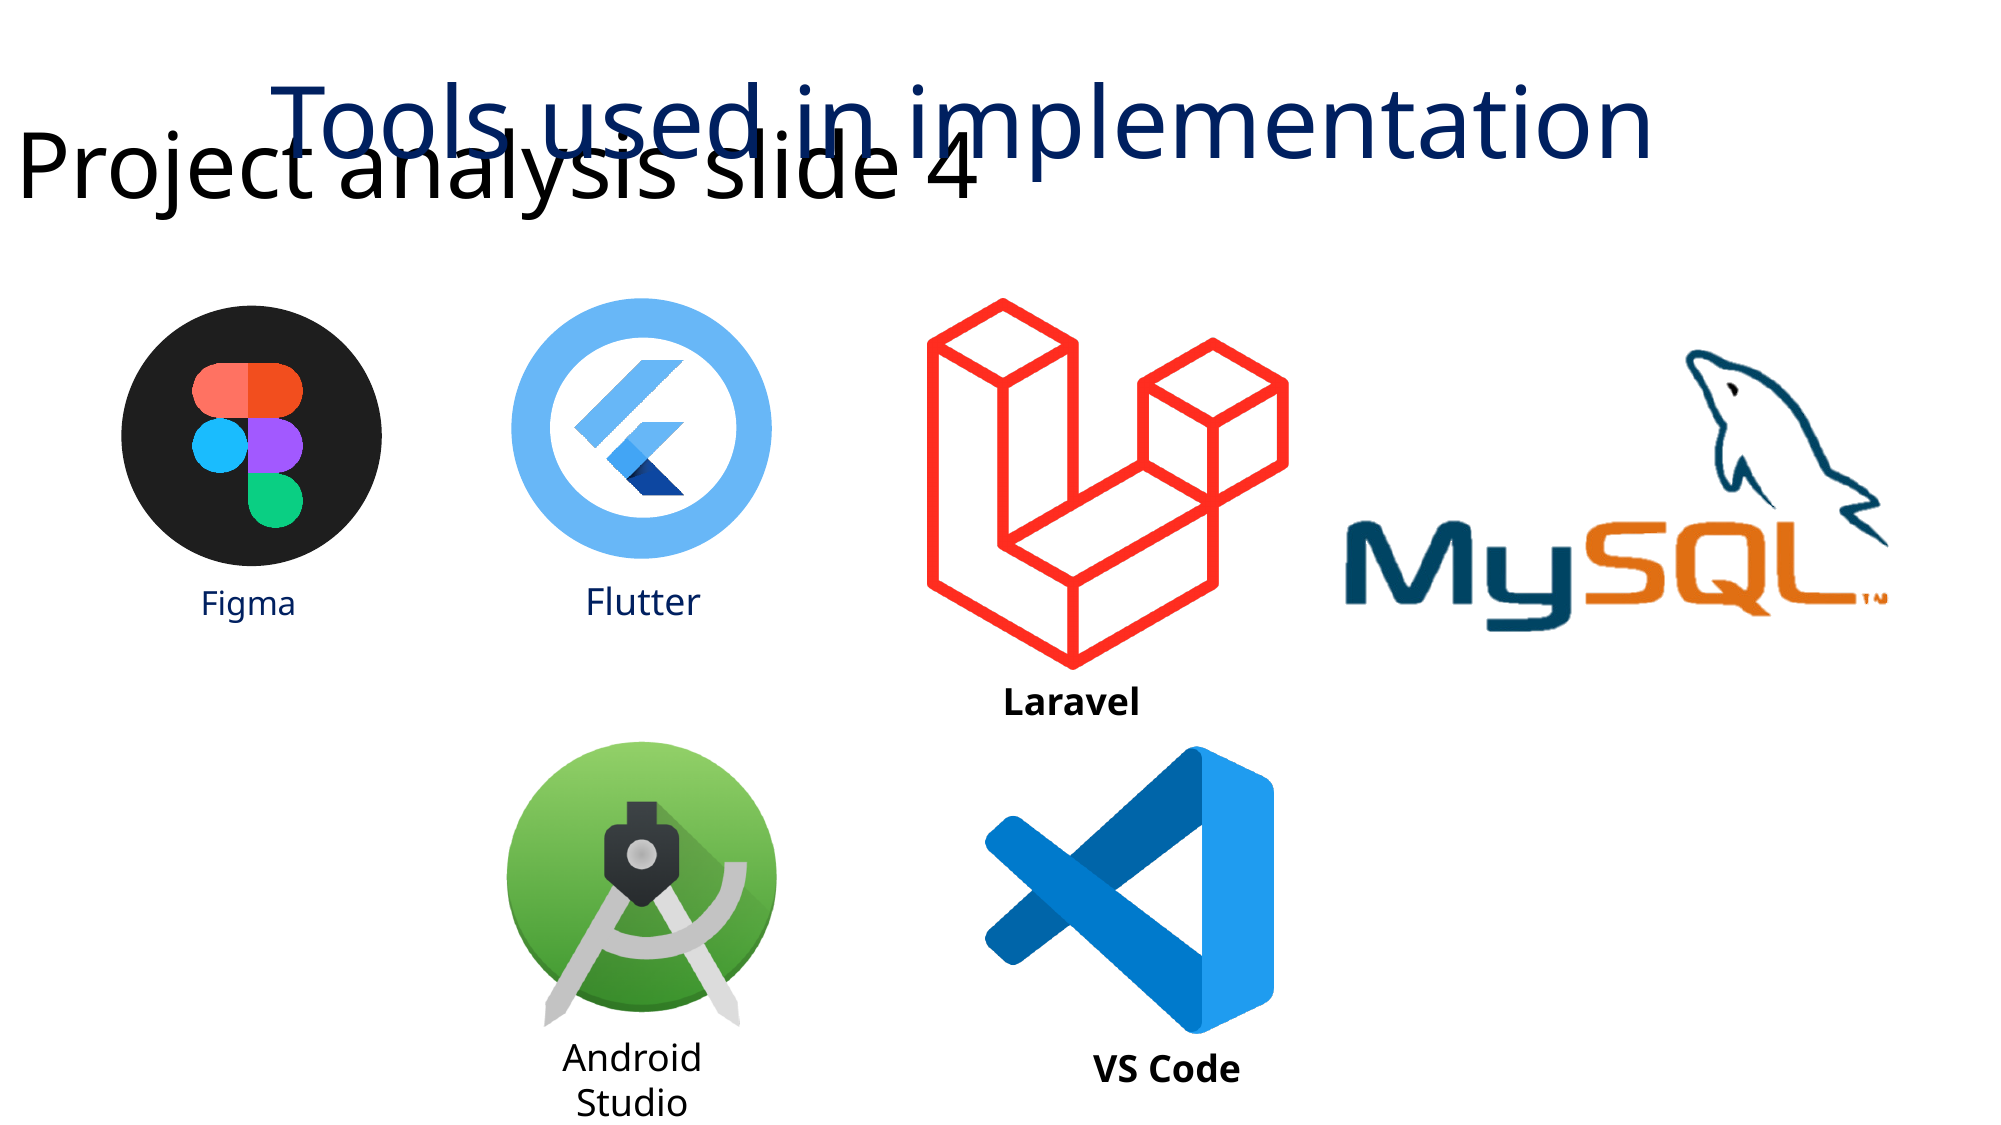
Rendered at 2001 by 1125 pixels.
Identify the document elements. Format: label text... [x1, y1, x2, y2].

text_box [121, 305, 382, 623]
text_box VS Code [1022, 1037, 1312, 1098]
picture [506, 741, 777, 1027]
picture [1340, 339, 1898, 651]
picture [927, 298, 1291, 676]
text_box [511, 298, 772, 625]
text_box Laravel [927, 676, 1217, 731]
picture [984, 746, 1274, 1034]
text_box Tools used in implementation [255, 50, 1700, 186]
title Project analysis slide 4 [0, 59, 1725, 278]
text_box Android Studio [488, 1026, 777, 1125]
